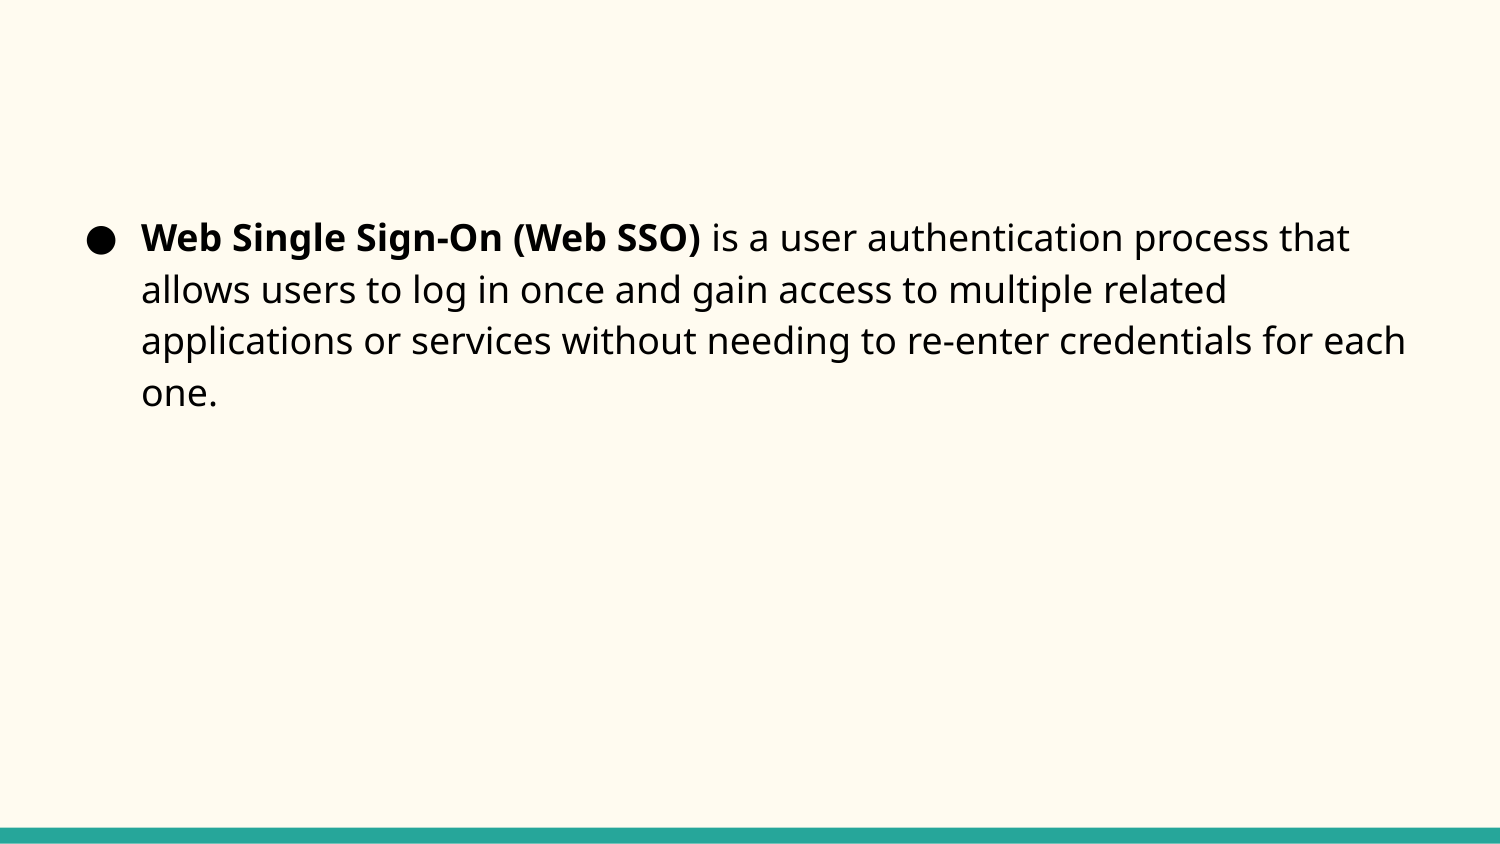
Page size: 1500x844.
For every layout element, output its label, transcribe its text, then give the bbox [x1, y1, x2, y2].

list Web Single Sign-On (Web SSO) is a user authentication process that allows users to log in once and gain access to multiple related applications or services without needing to re-enter credentials for each one. [51, 192, 1449, 750]
